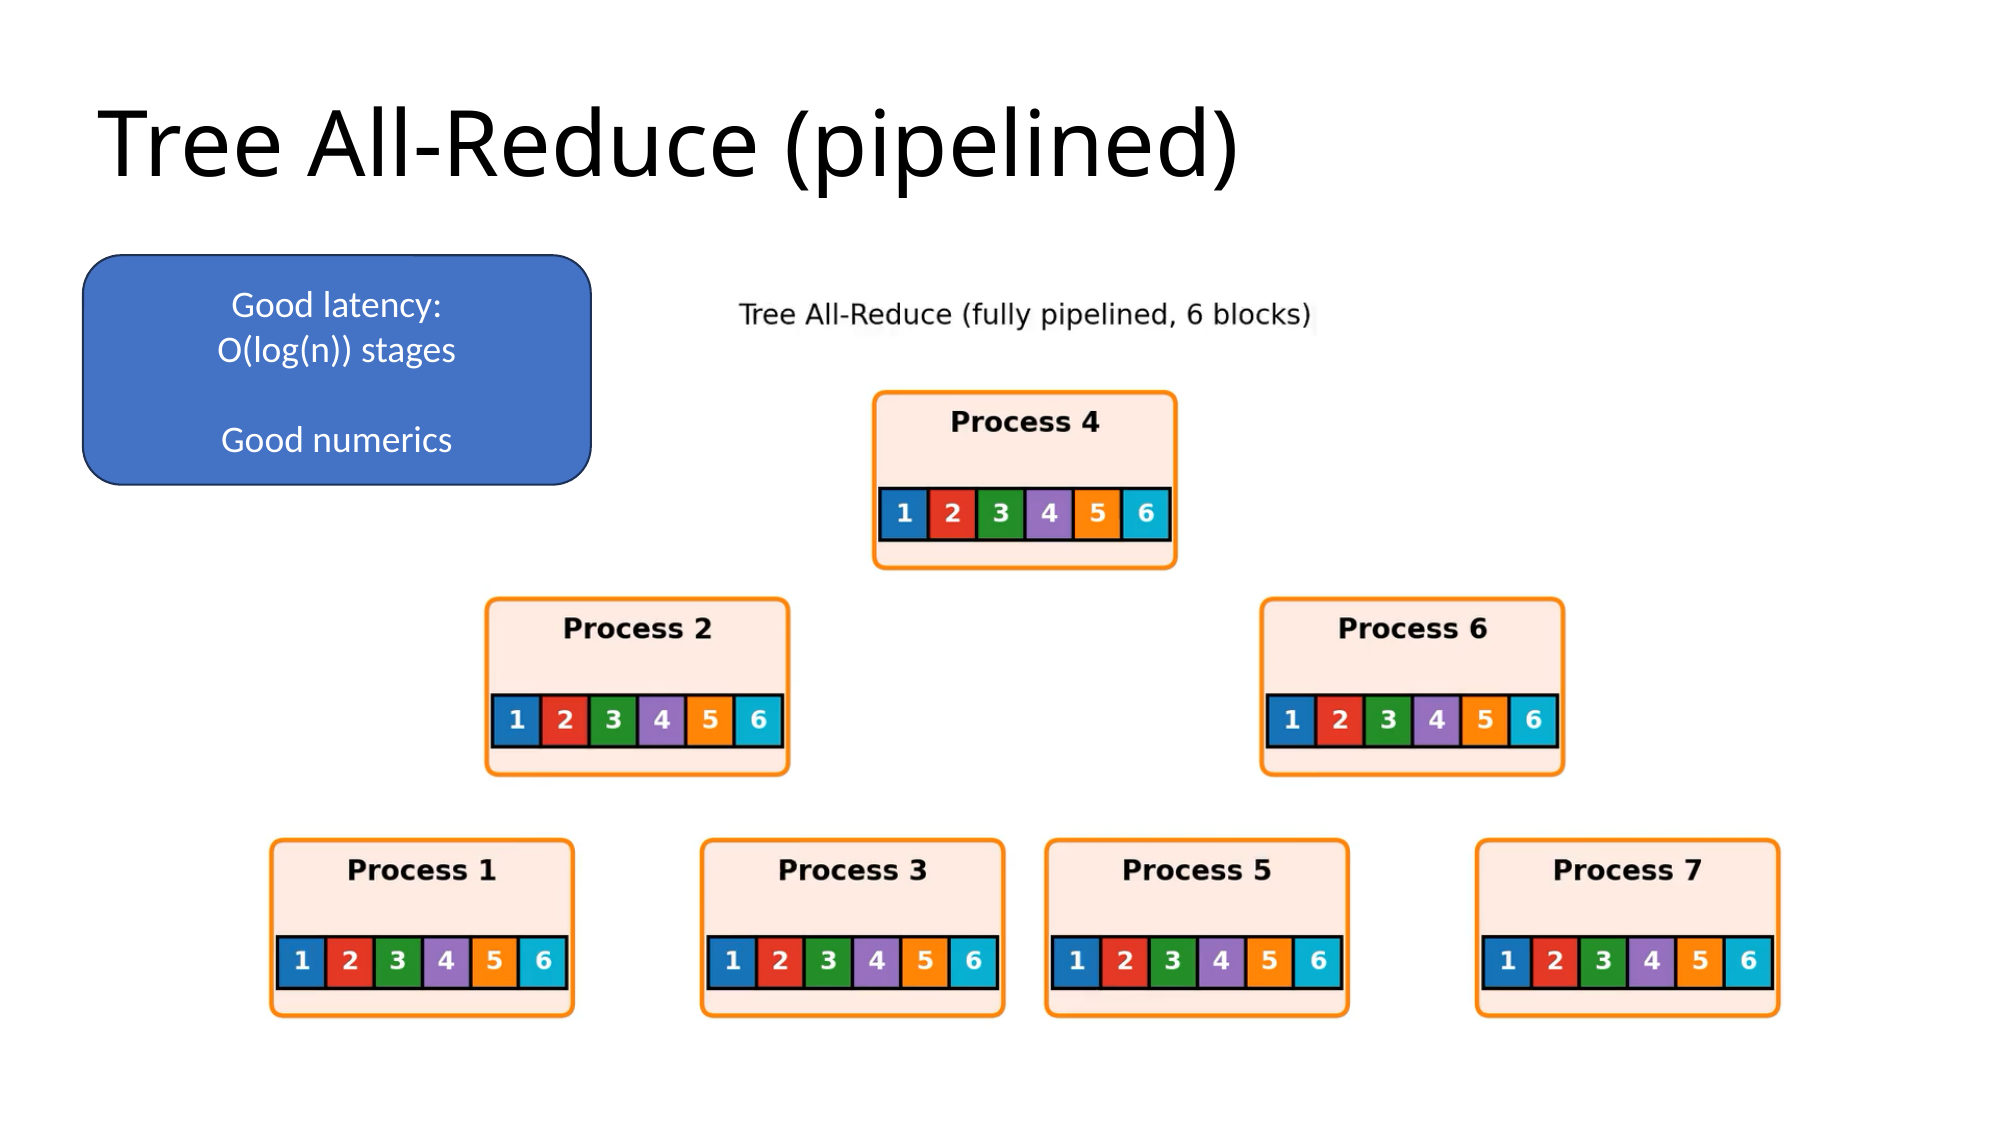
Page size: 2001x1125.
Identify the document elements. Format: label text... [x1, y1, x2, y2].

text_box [0, 136, 2000, 1125]
text_box Tree All-Reduce (pipelined) [82, 37, 1808, 136]
